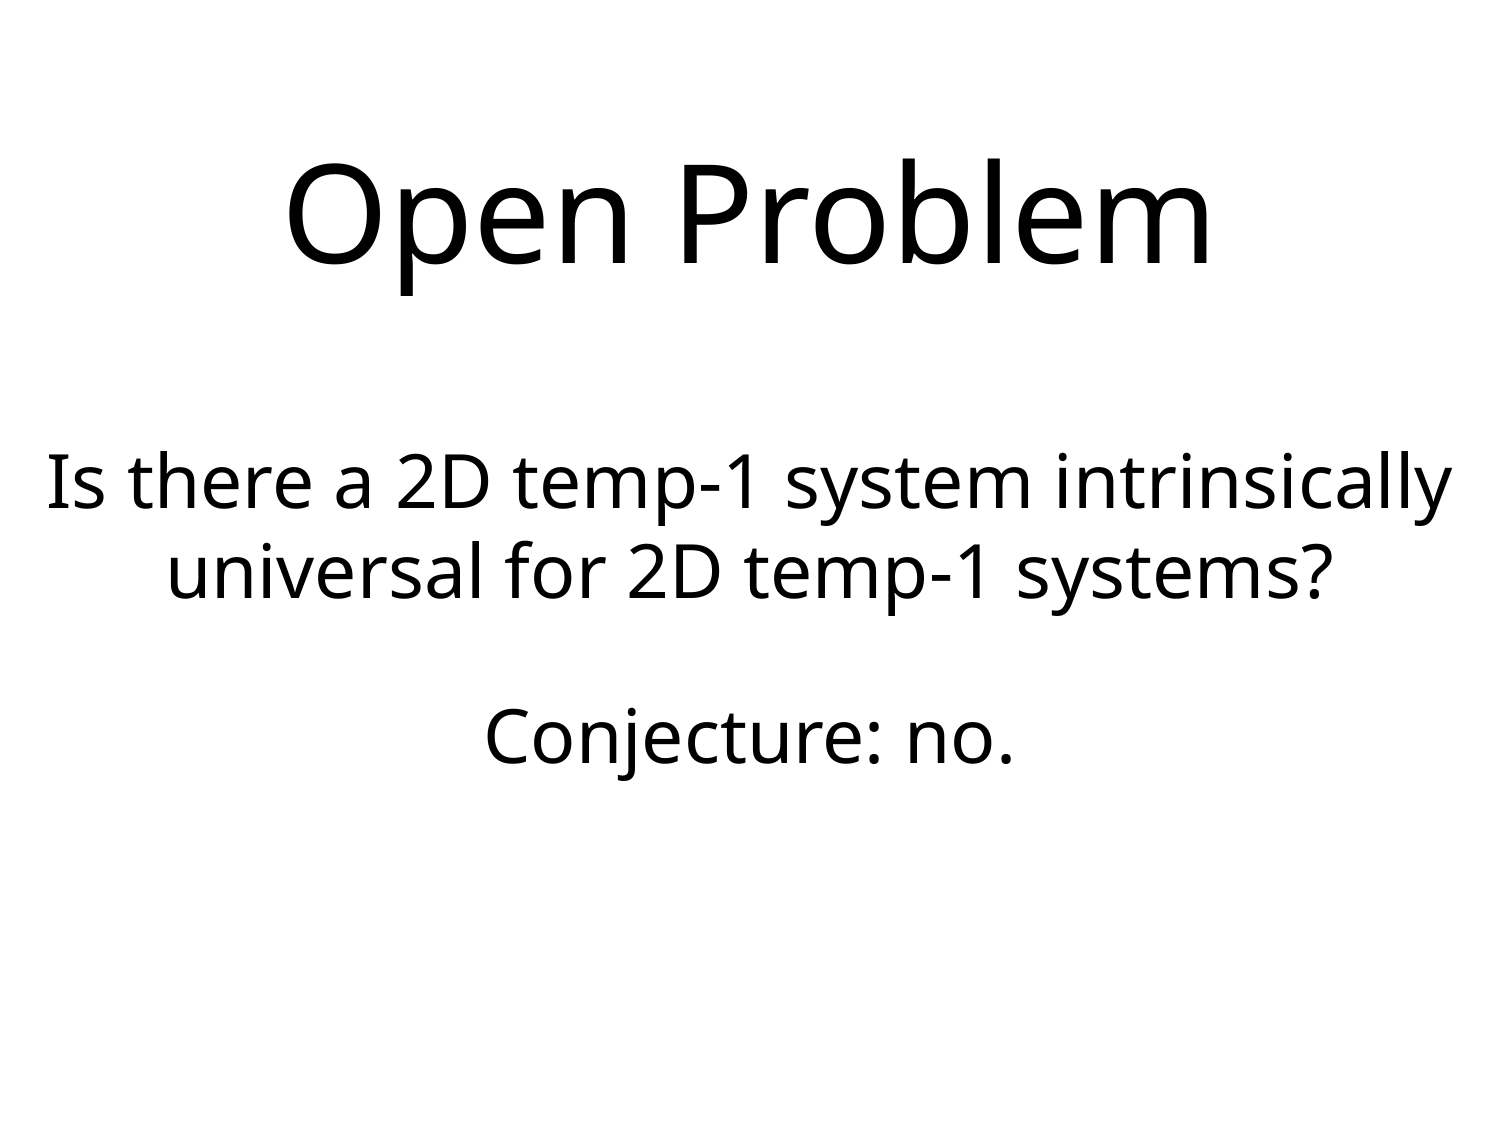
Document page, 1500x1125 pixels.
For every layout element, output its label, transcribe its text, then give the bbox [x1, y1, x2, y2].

text_box Is there a 2D temp-1 system intrinsically universal for 2D temp-1 systems? [0, 426, 1500, 622]
text_box Open Problem [0, 118, 1500, 298]
text_box Conjecture: no. [0, 681, 1500, 787]
